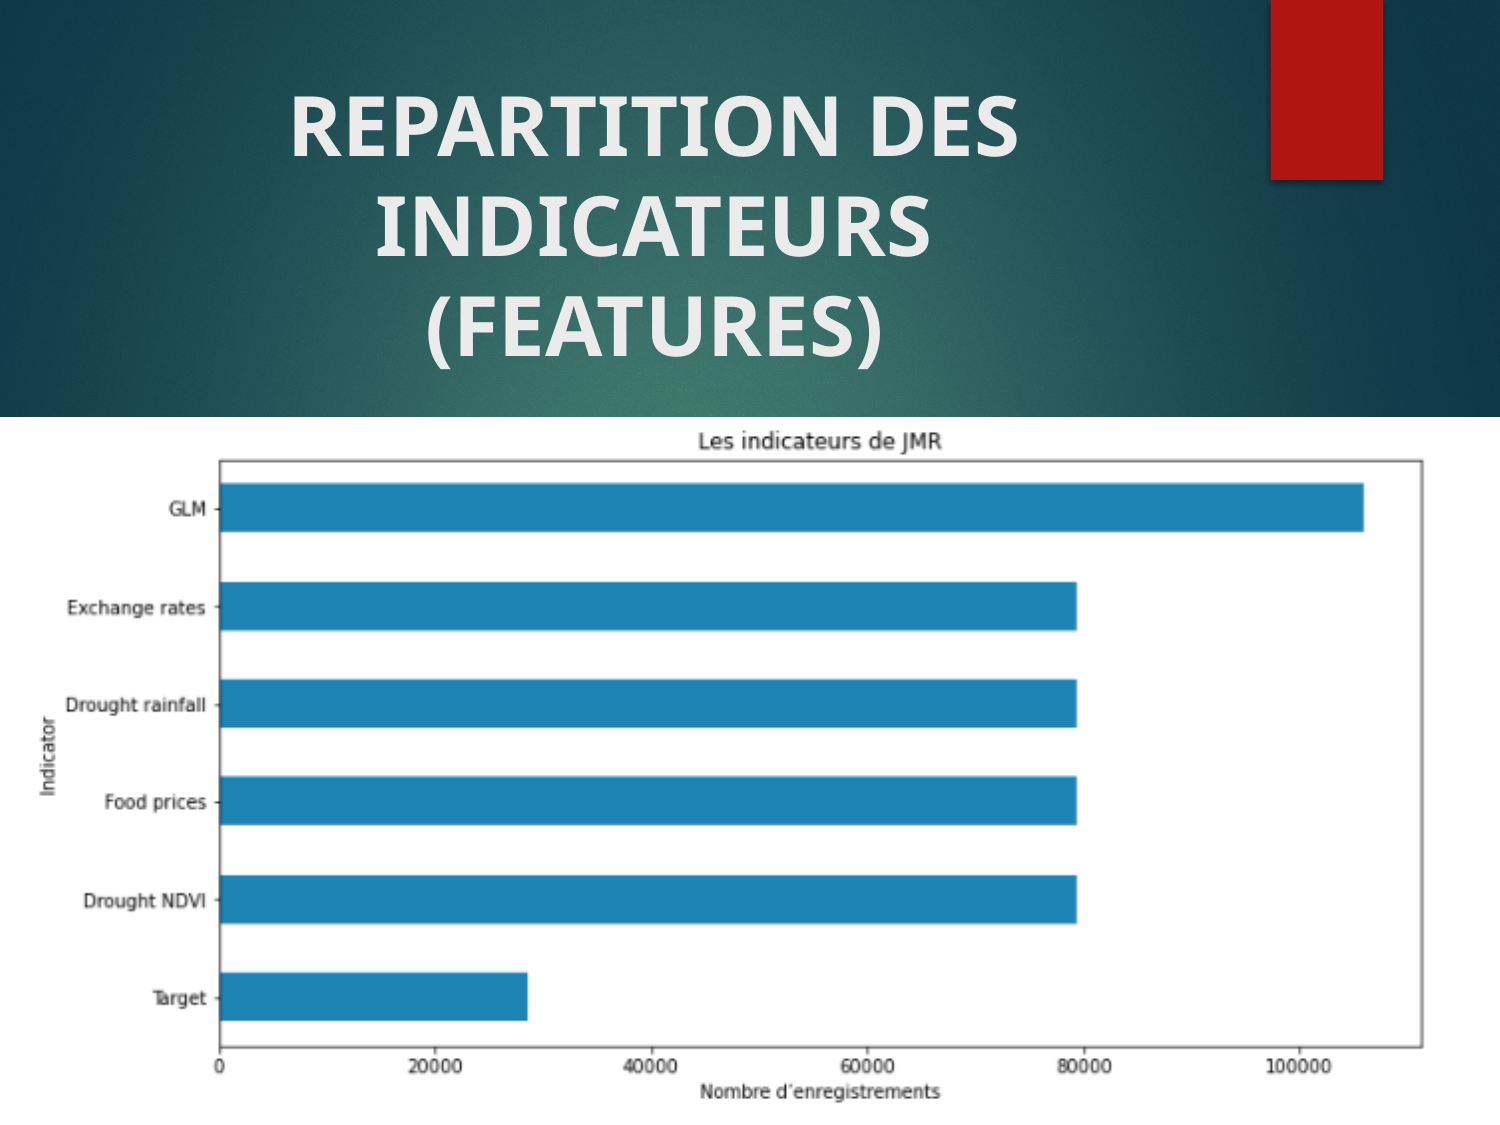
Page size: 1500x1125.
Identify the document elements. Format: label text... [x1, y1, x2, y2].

picture [0, 417, 1500, 1125]
title REPARTITION DES INDICATEURS (FEATURES) [0, 65, 1309, 296]
